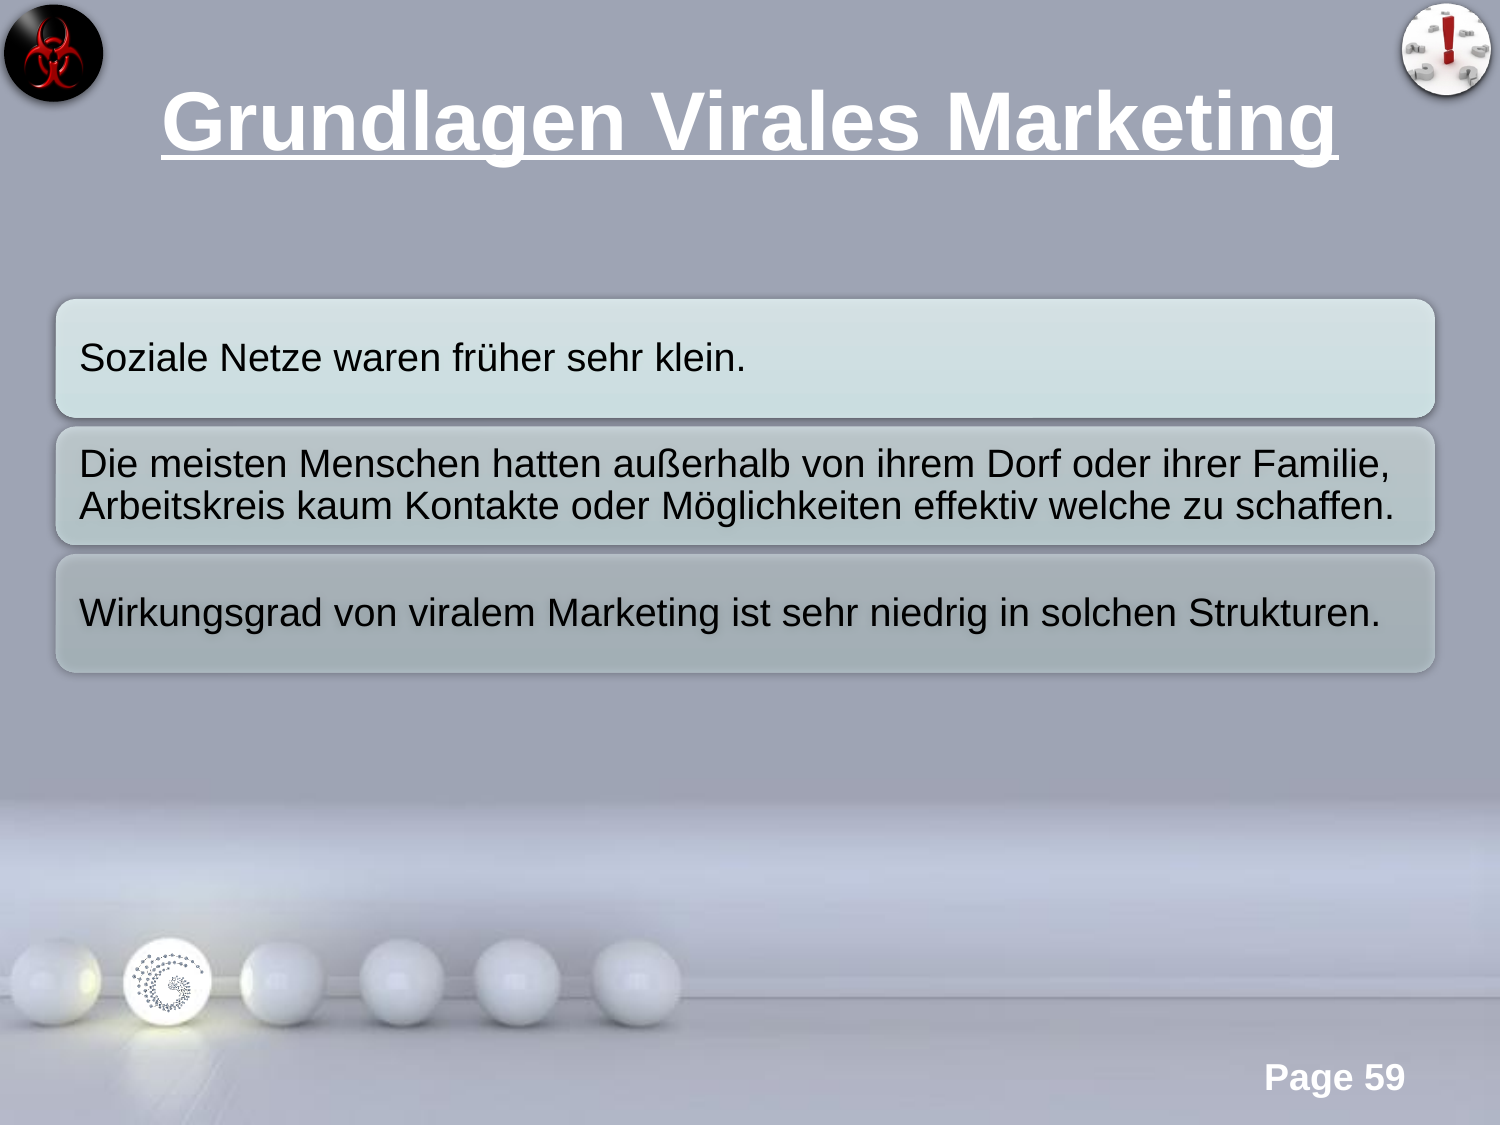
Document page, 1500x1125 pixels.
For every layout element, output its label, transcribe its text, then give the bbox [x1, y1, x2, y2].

title Grundlagen Virales Marketing [103, 59, 1397, 197]
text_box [55, 219, 1436, 752]
picture [0, 0, 1500, 1125]
text_box [1396, 0, 1496, 102]
text_box [4, 4, 104, 102]
